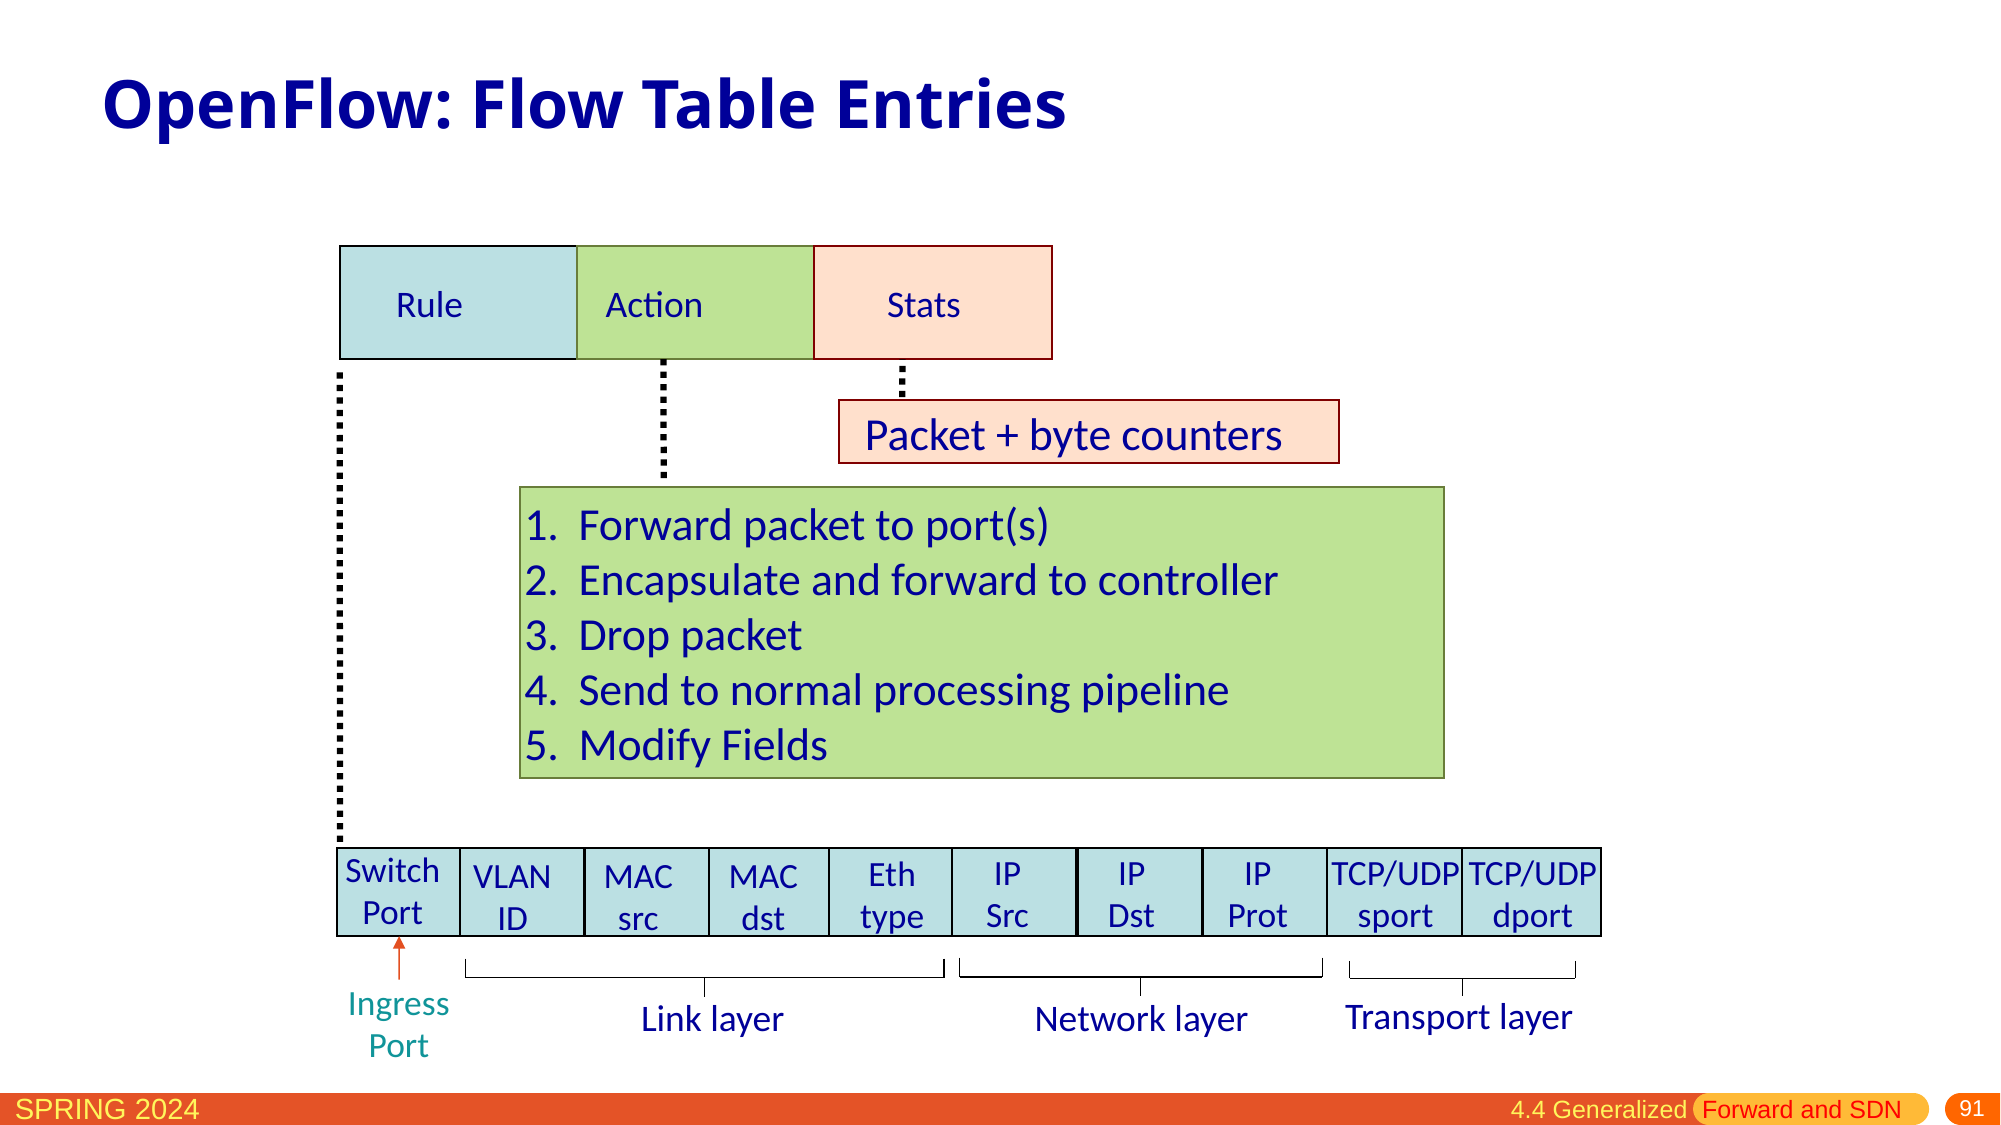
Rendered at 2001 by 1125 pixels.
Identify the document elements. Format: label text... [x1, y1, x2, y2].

text_box [339, 246, 577, 360]
text_box Ingress Port [347, 979, 451, 1065]
title OpenFlow: Flow Table Entries [86, 42, 1914, 161]
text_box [959, 957, 1323, 1048]
text_box Action [605, 279, 704, 326]
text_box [519, 358, 1445, 779]
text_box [465, 958, 945, 1048]
text_box [577, 246, 814, 357]
text_box [814, 246, 1052, 357]
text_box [336, 372, 1602, 939]
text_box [1266, 960, 1653, 1046]
text_box Rule [396, 279, 464, 326]
text_box Stats [887, 279, 962, 326]
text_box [838, 358, 1339, 464]
text_box 4.4 Generalized Forward and SDN [1496, 1086, 1922, 1125]
